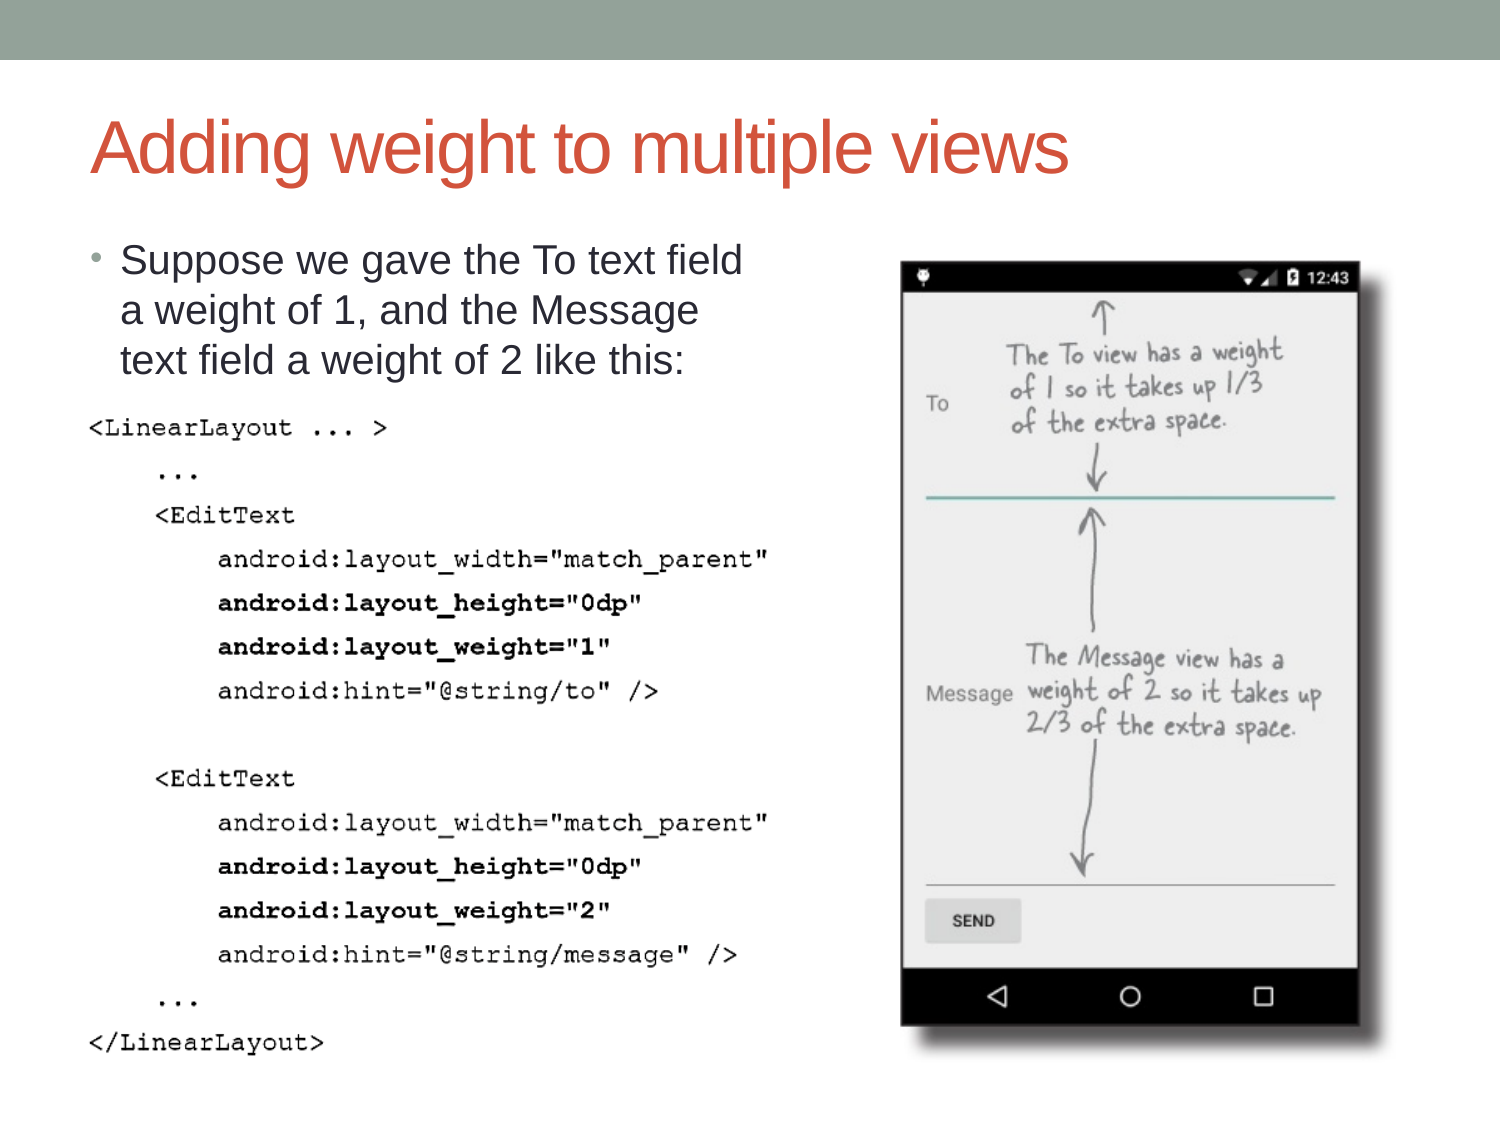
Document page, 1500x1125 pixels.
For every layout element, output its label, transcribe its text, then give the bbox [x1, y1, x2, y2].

list Suppose we gave the To text field a weight of 1, and the Message text field a weight of 2 like this: [75, 224, 775, 401]
title Adding weight to multiple views [75, 87, 1425, 200]
picture [75, 402, 779, 1063]
picture [899, 260, 1398, 1063]
